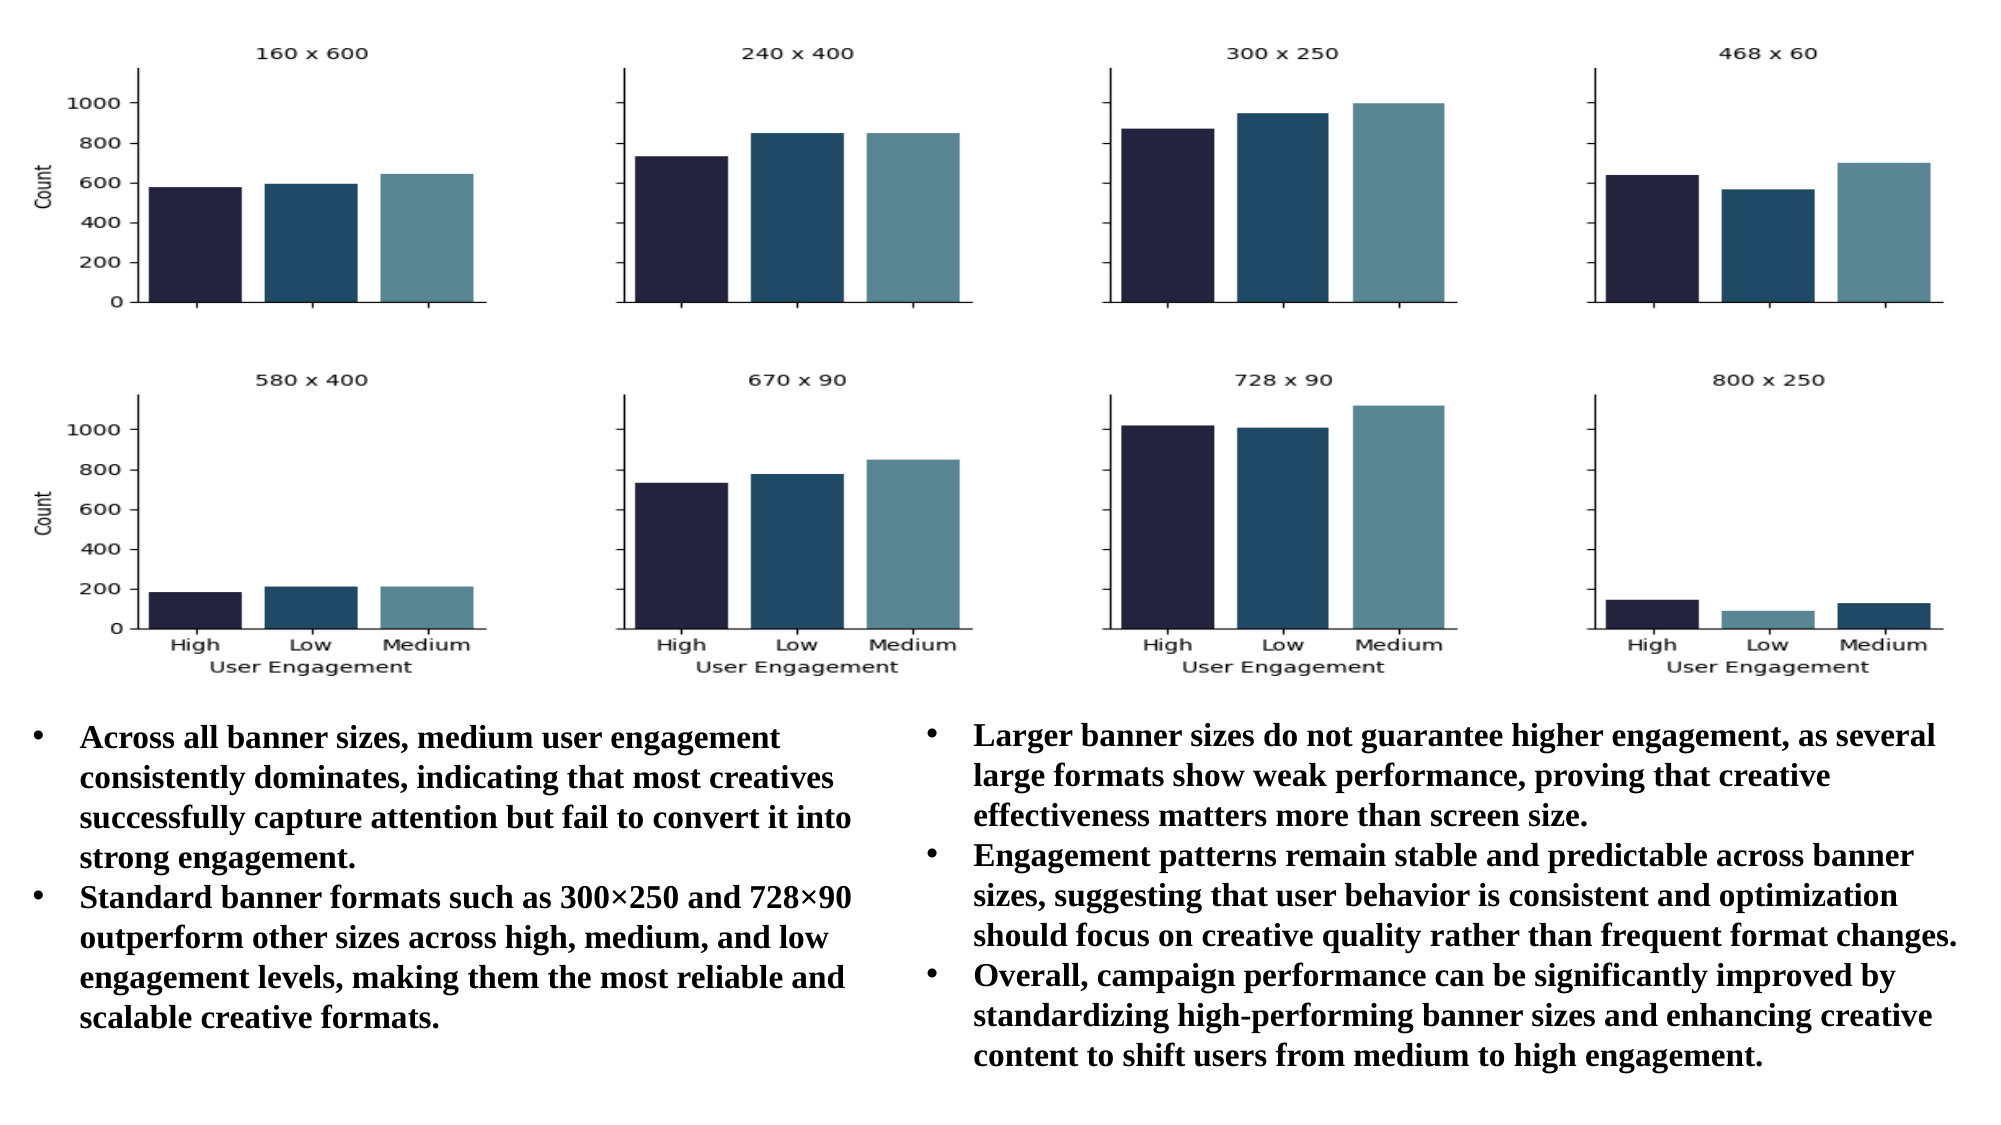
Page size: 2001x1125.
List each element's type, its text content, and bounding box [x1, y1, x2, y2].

picture [17, 35, 1958, 688]
text_box Larger banner sizes do not guarantee higher engagement, as several large formats show weak performance, proving that creative effectiveness matters more than screen size. Engagement patterns remain stable and predictable across banner sizes, suggesting that user behavior is consistent and optimization should focus on creative quality rather than frequent format changes. Overall, campaign performance can be significantly improved by standardizing high-performing banner sizes and enhancing creative content to shift users from medium to high engagement. [911, 705, 2000, 1080]
text_box Across all banner sizes, medium user engagement consistently dominates, indicating that most creatives successfully capture attention but fail to convert it into strong engagement. Standard banner formats such as 300×250 and 728×90 outperform other sizes across high, medium, and low engagement levels, making them the most reliable and scalable creative formats. [17, 707, 911, 1043]
